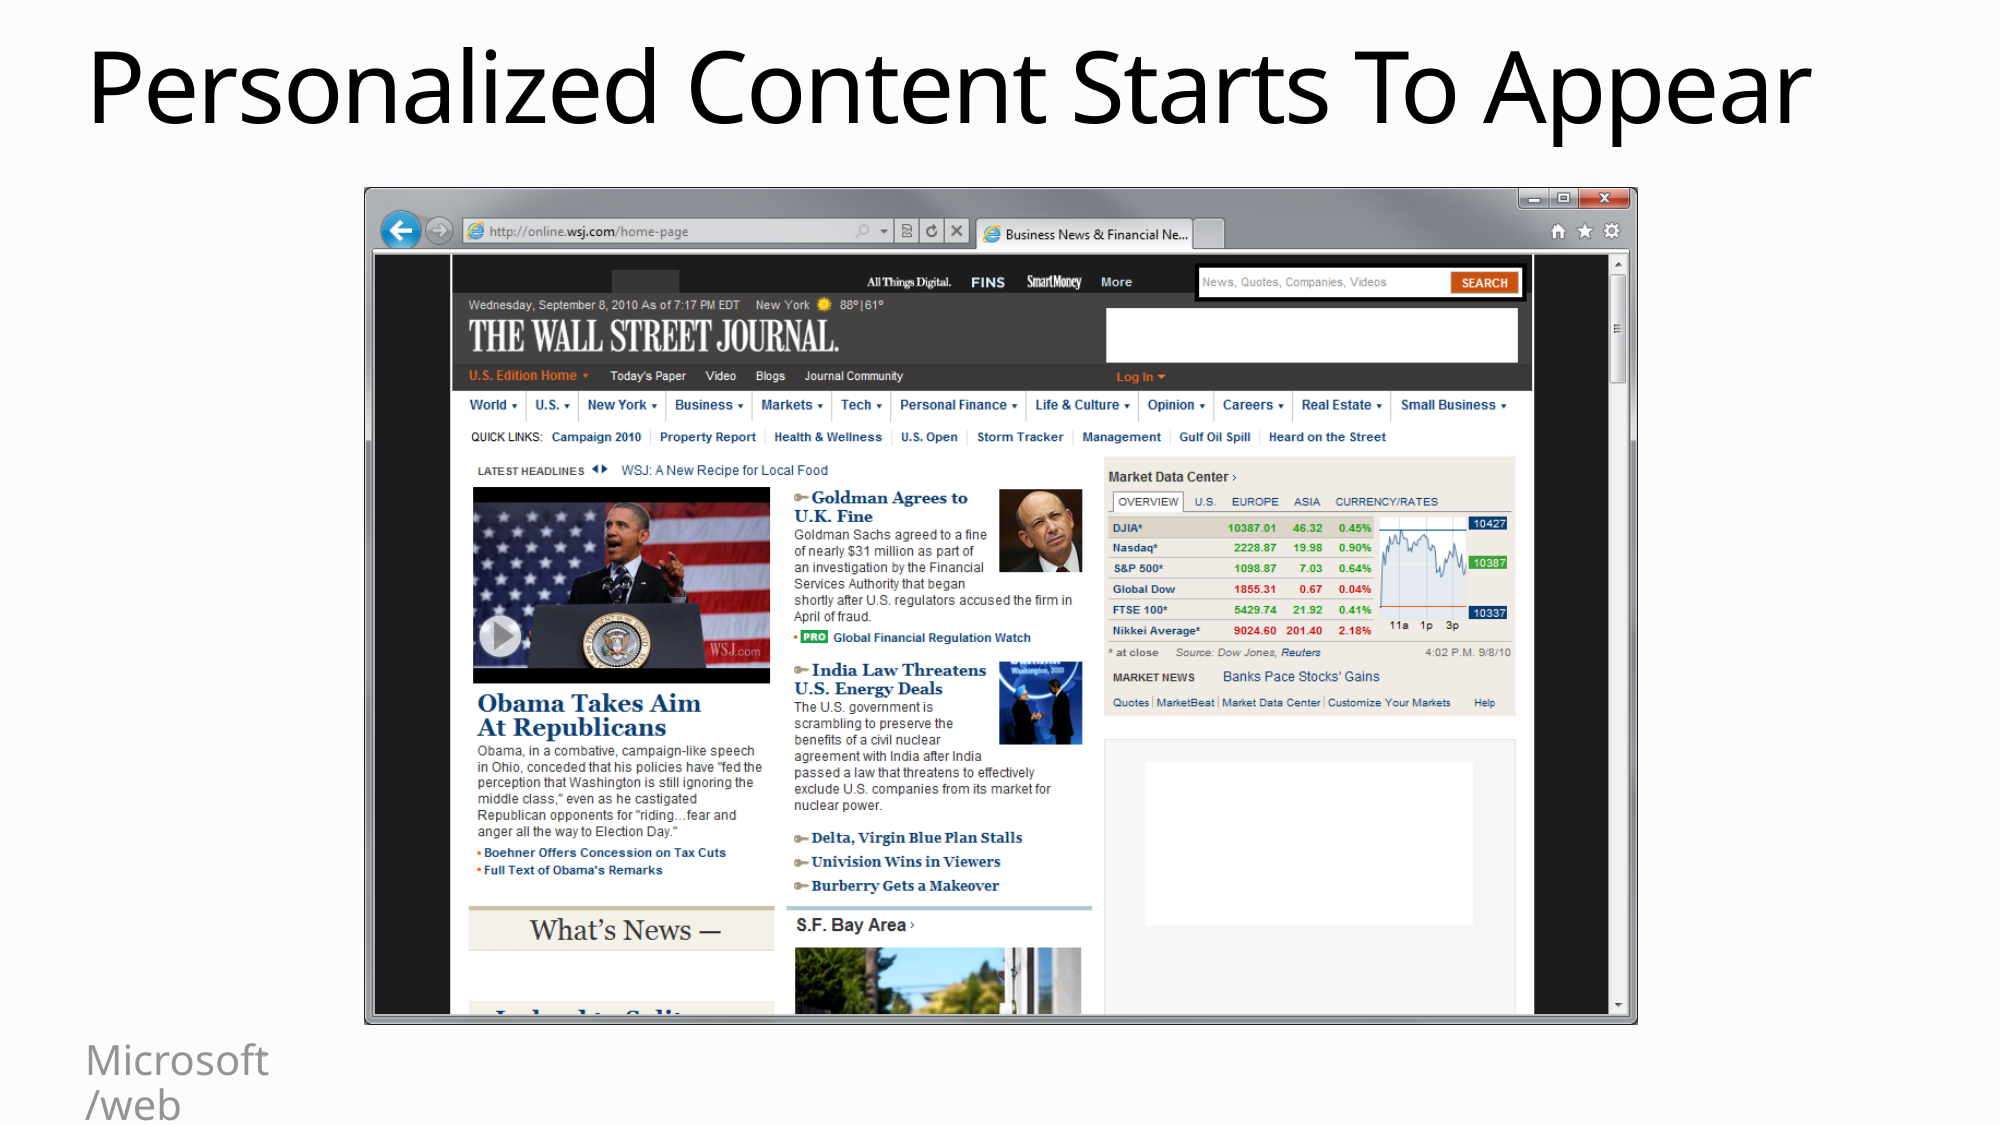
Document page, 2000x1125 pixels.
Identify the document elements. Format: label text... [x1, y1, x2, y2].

picture [364, 186, 1638, 1026]
title Personalized Content Starts To Appear [85, 37, 1914, 147]
